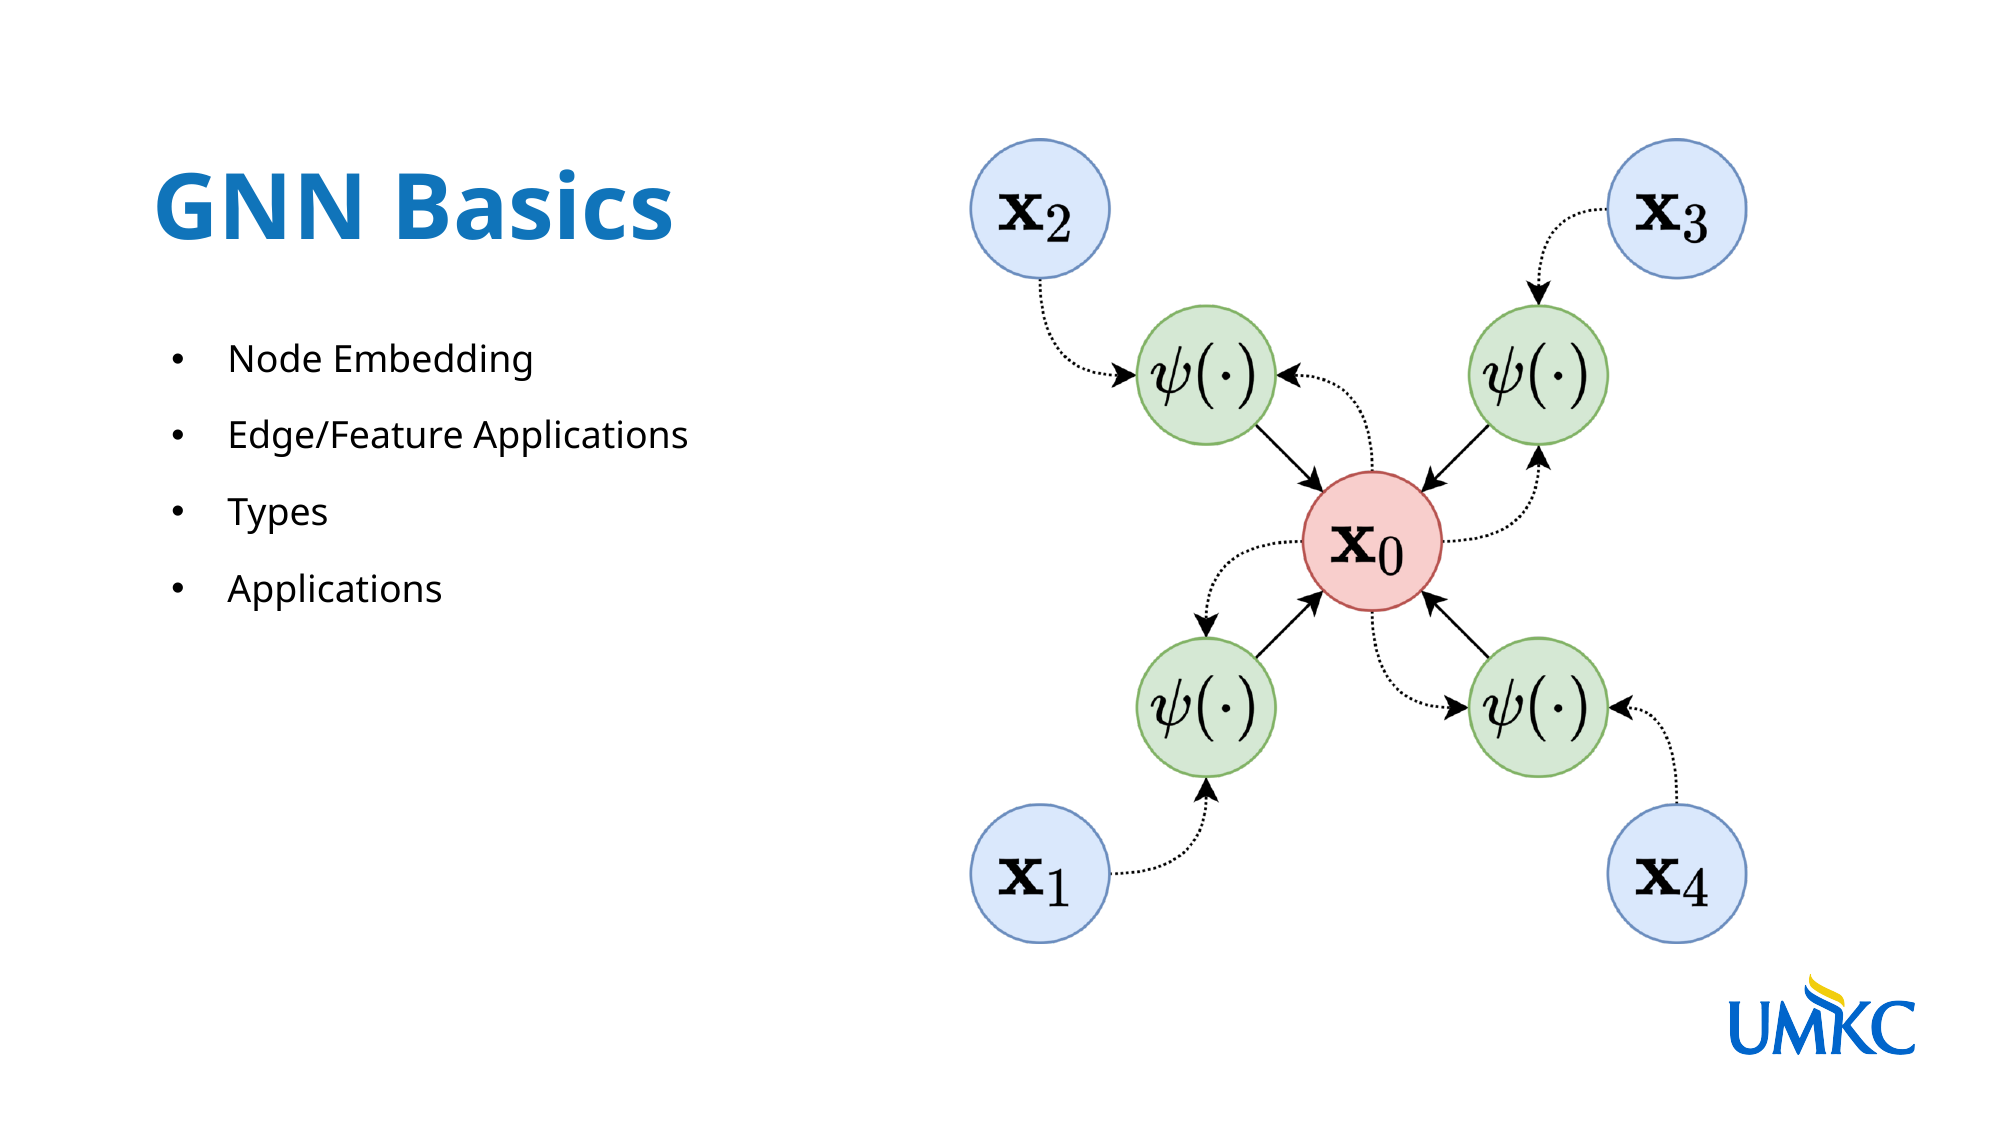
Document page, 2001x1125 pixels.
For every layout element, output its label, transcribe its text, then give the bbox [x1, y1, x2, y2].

picture [968, 138, 1748, 945]
list Node Embedding Edge/Feature Applications Types Applications [137, 299, 988, 1014]
title GNN Basics [137, 57, 1863, 271]
picture [1705, 949, 1940, 1079]
